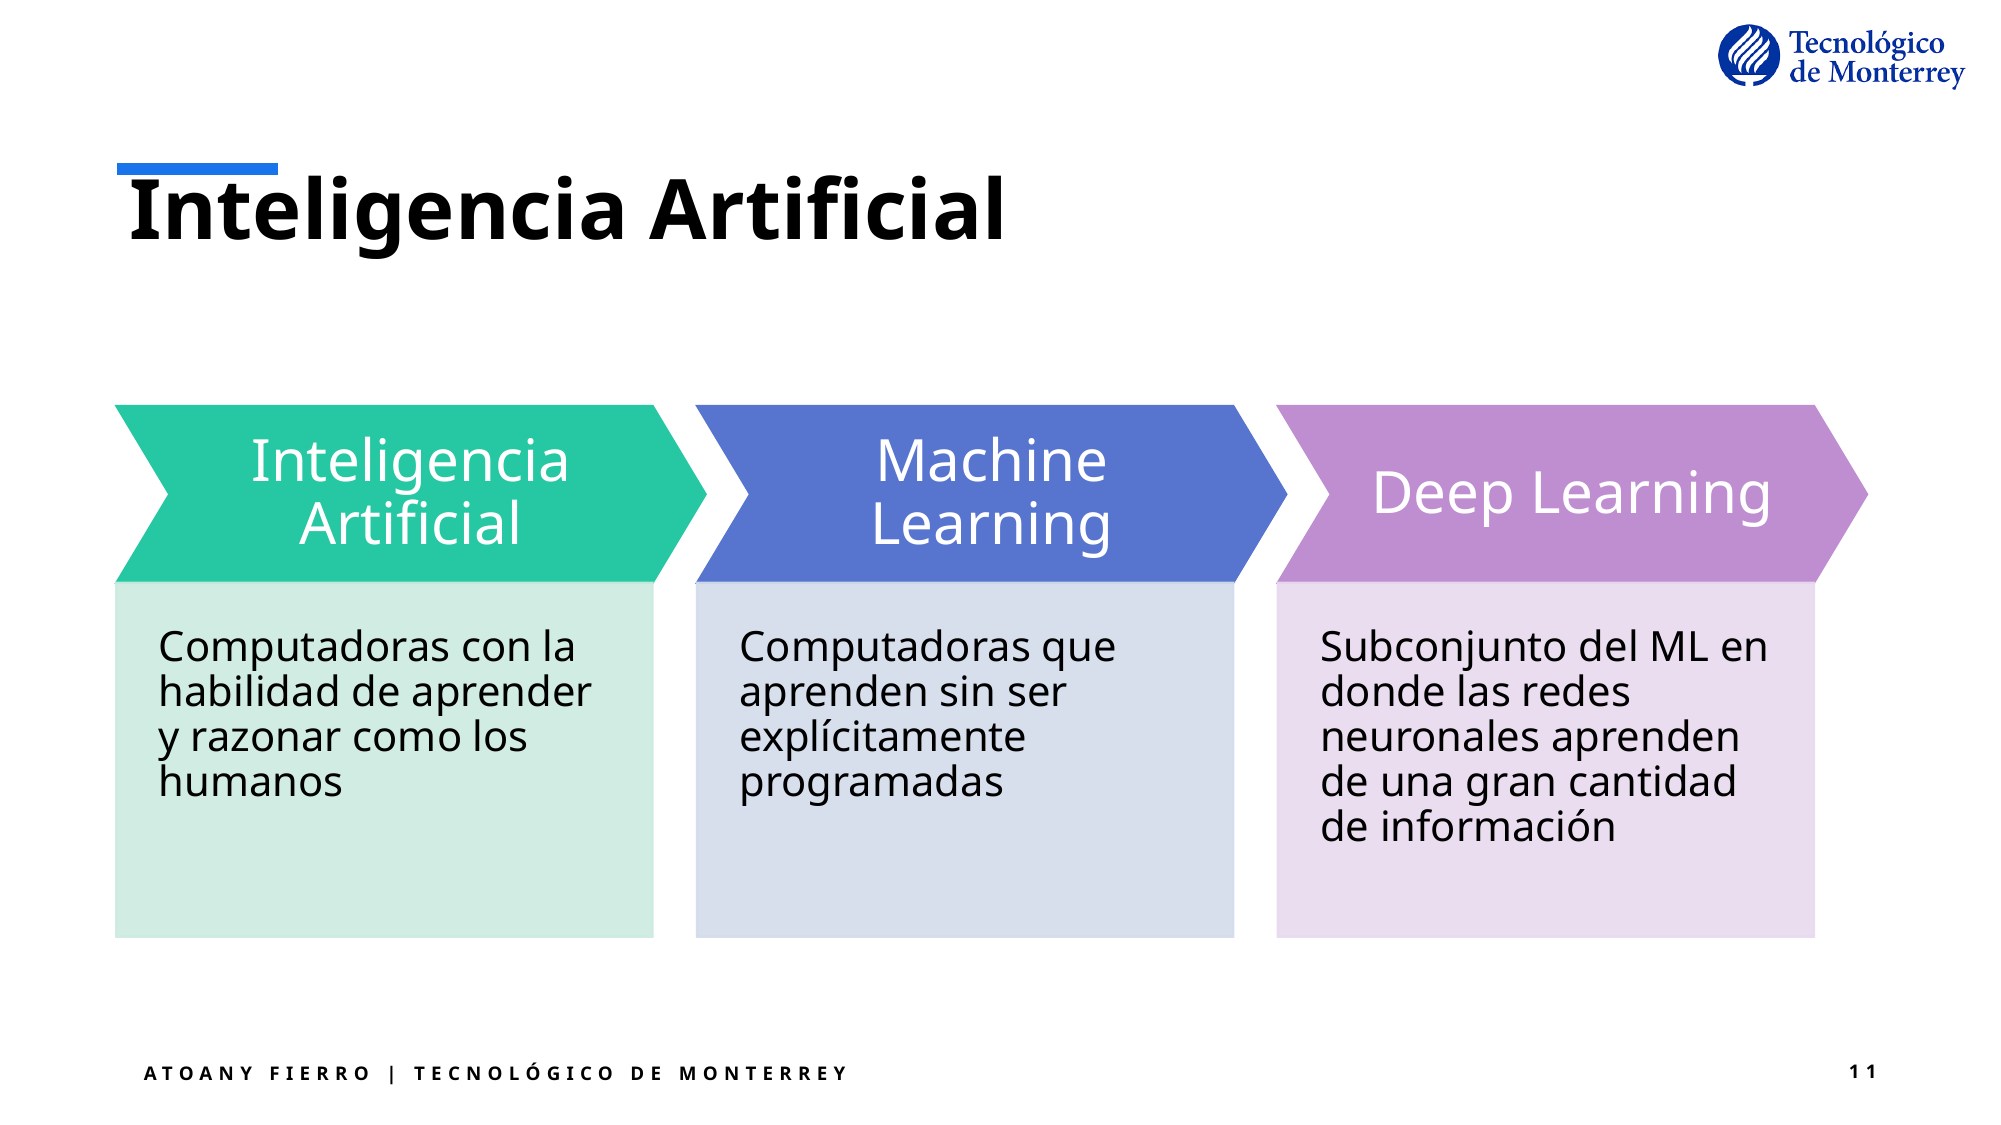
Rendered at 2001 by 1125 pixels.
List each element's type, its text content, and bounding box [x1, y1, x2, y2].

picture [1717, 24, 1966, 90]
footer Atoany Fierro | Tecnológico de Monterrey [115, 1042, 861, 1103]
slide_number 11 [1772, 1042, 1892, 1103]
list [114, 364, 1869, 979]
title Inteligencia Artificial [114, 149, 1869, 339]
